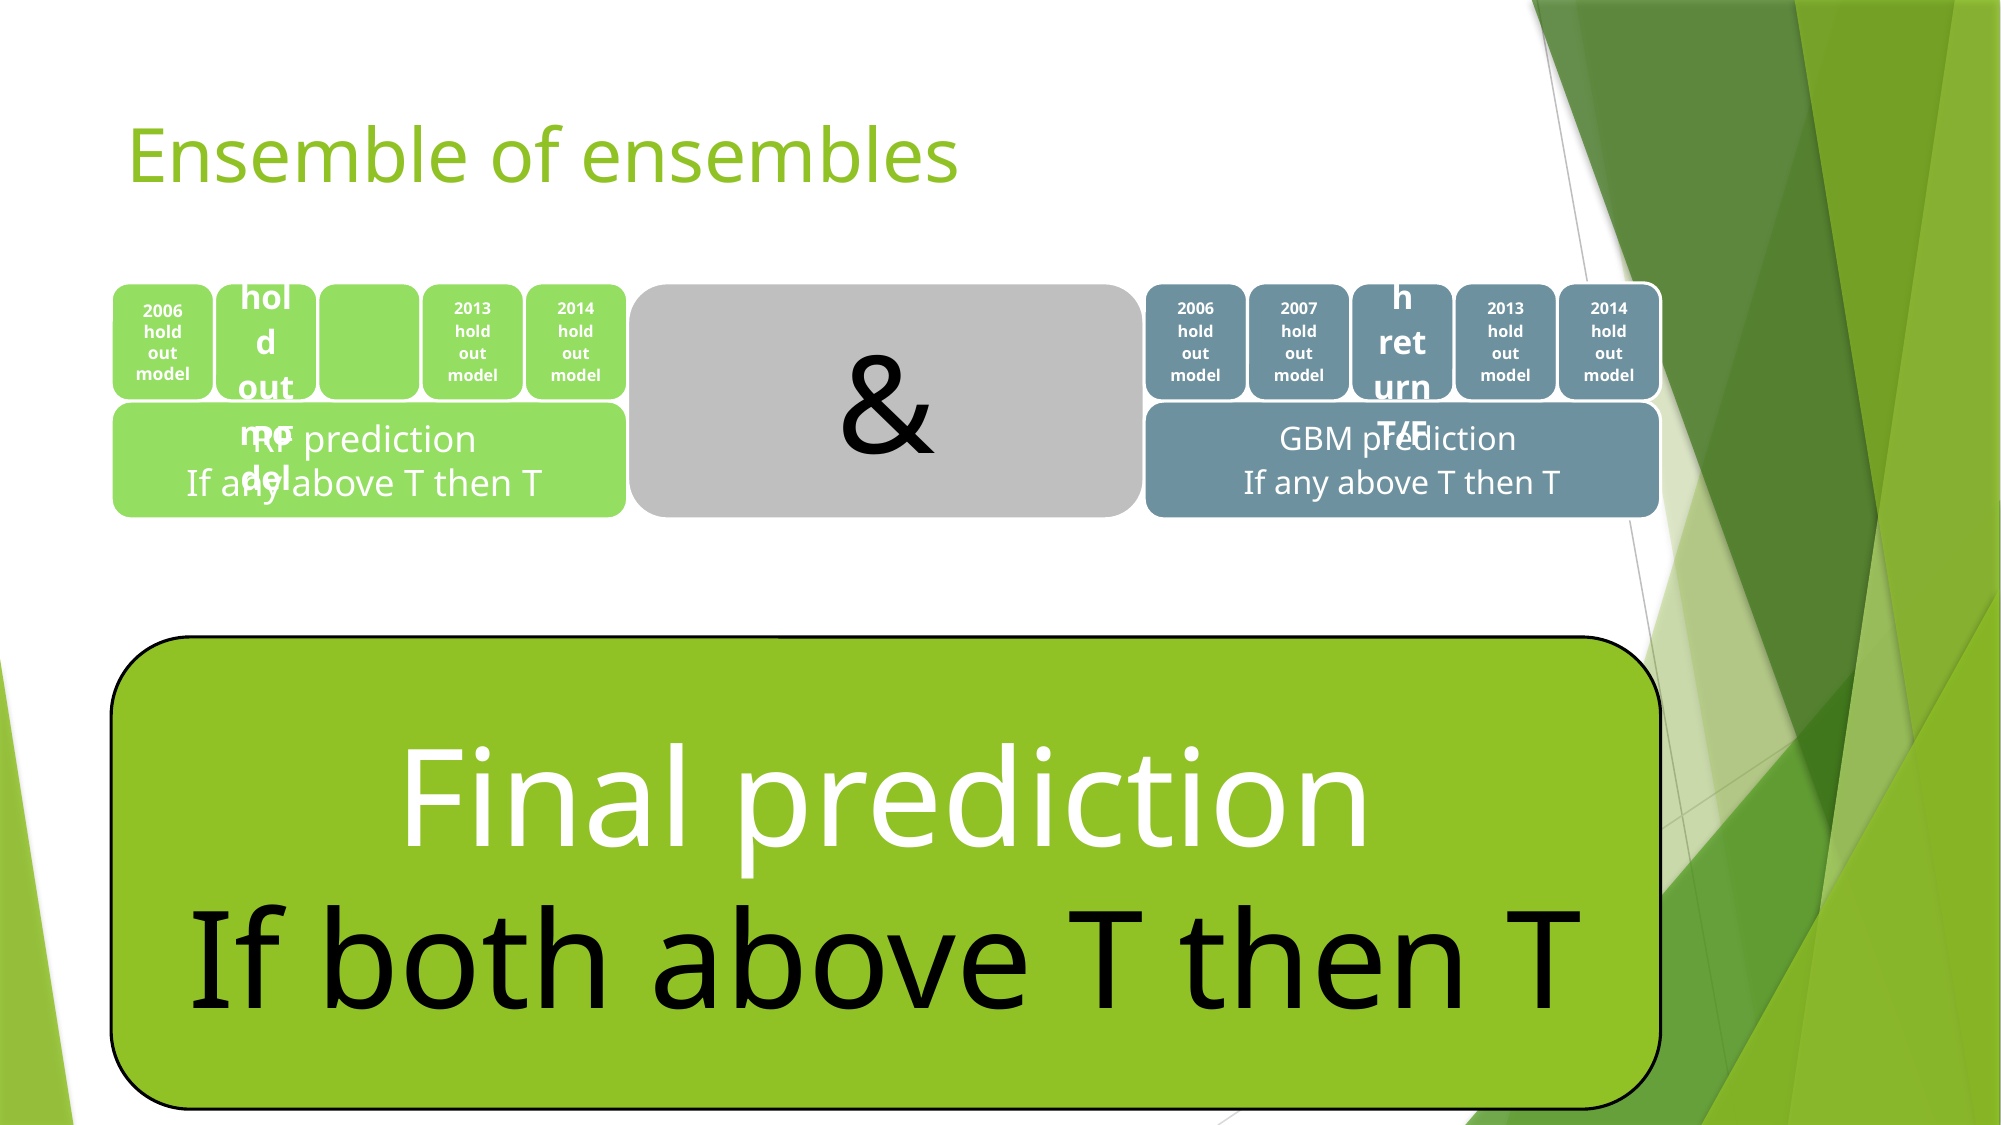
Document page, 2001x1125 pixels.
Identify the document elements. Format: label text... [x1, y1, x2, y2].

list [110, 282, 1662, 992]
title Ensemble of ensembles [111, 99, 1522, 232]
